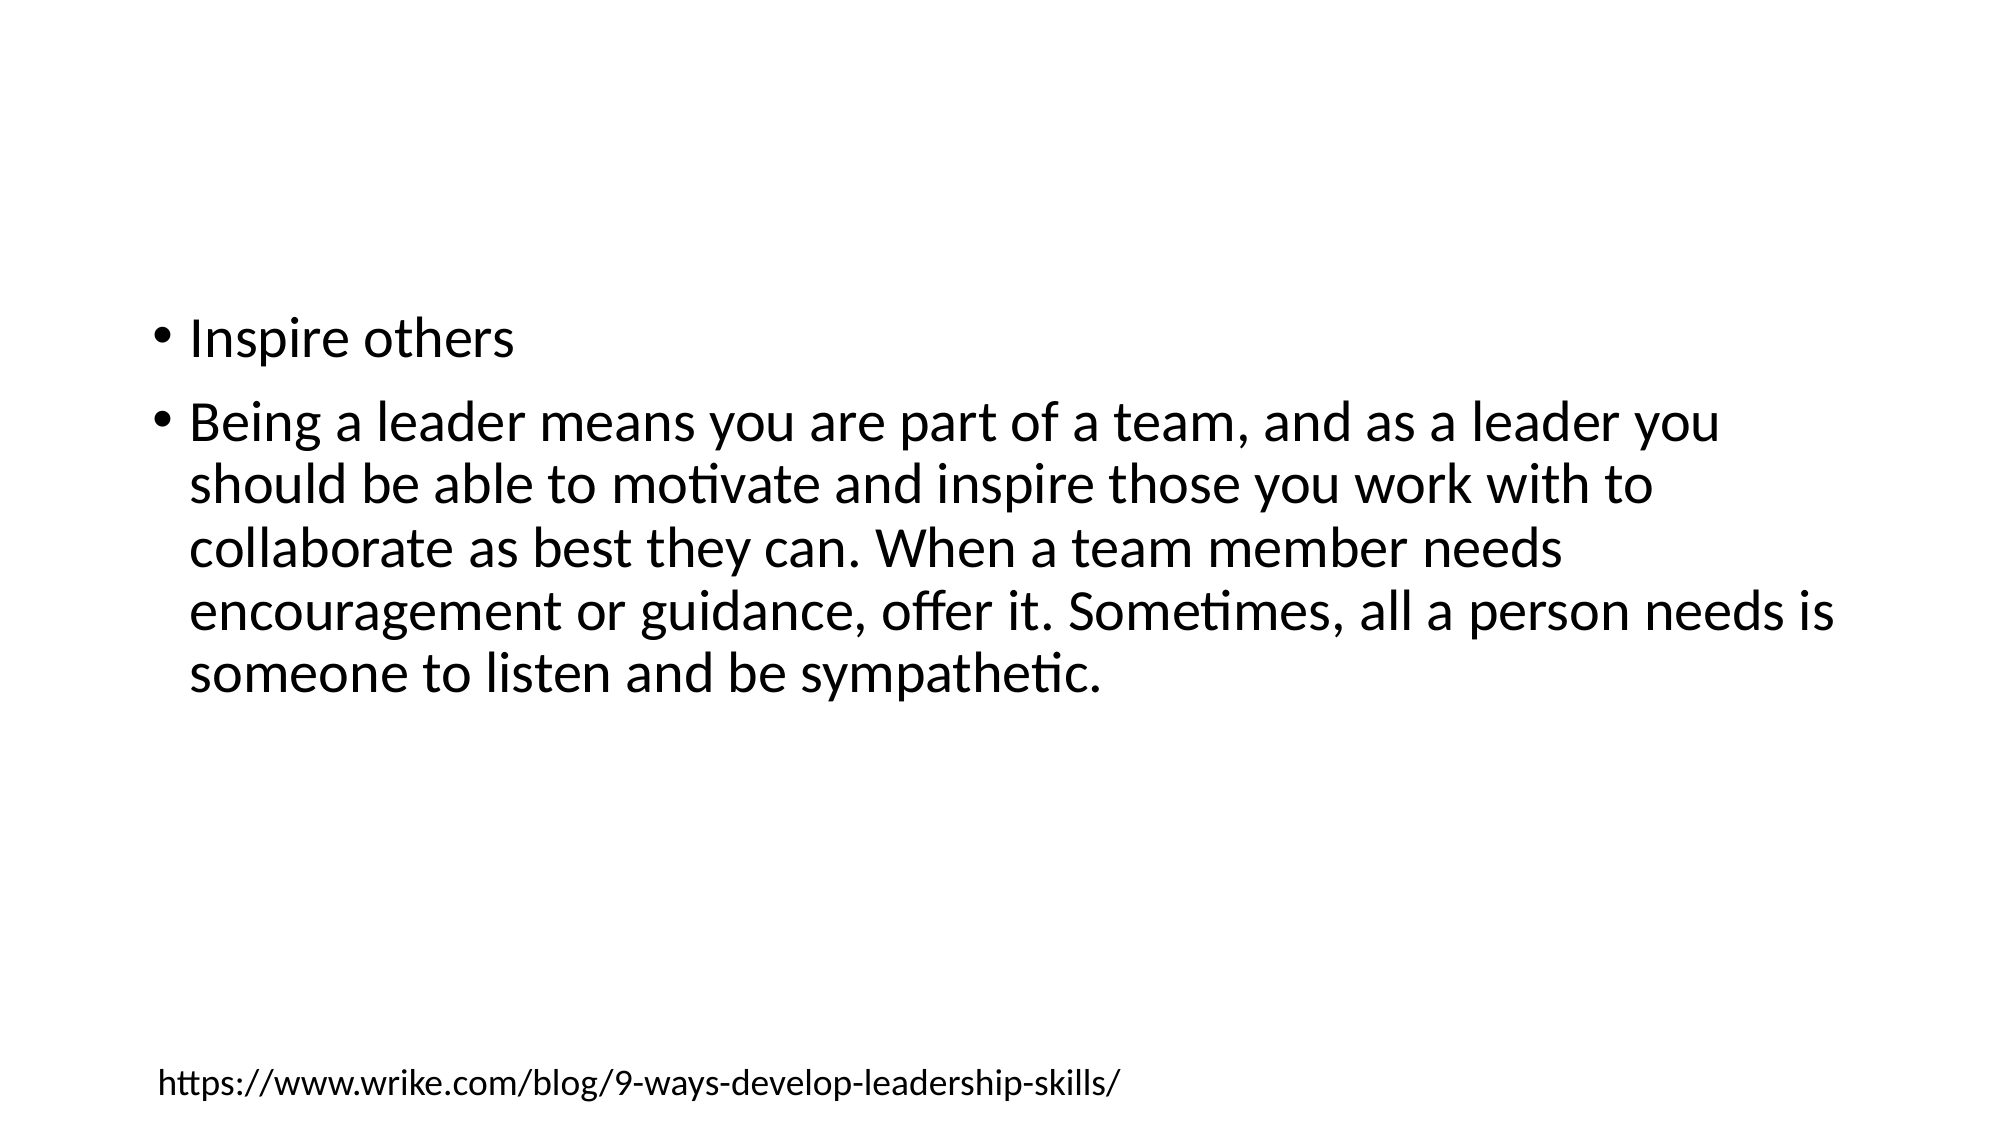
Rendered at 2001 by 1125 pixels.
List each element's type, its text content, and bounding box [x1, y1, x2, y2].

text_box https://www.wrike.com/blog/9-ways-develop-leadership-skills/ [142, 1050, 1137, 1111]
list Inspire others Being a leader means you are part of a team, and as a leader you should be able to motivate and inspire those you work with to collaborate as best they can. When a team member needs encouragement or guidance, offer it. Sometimes, all a person needs is someone to listen and be sympathetic. [137, 299, 1863, 1014]
